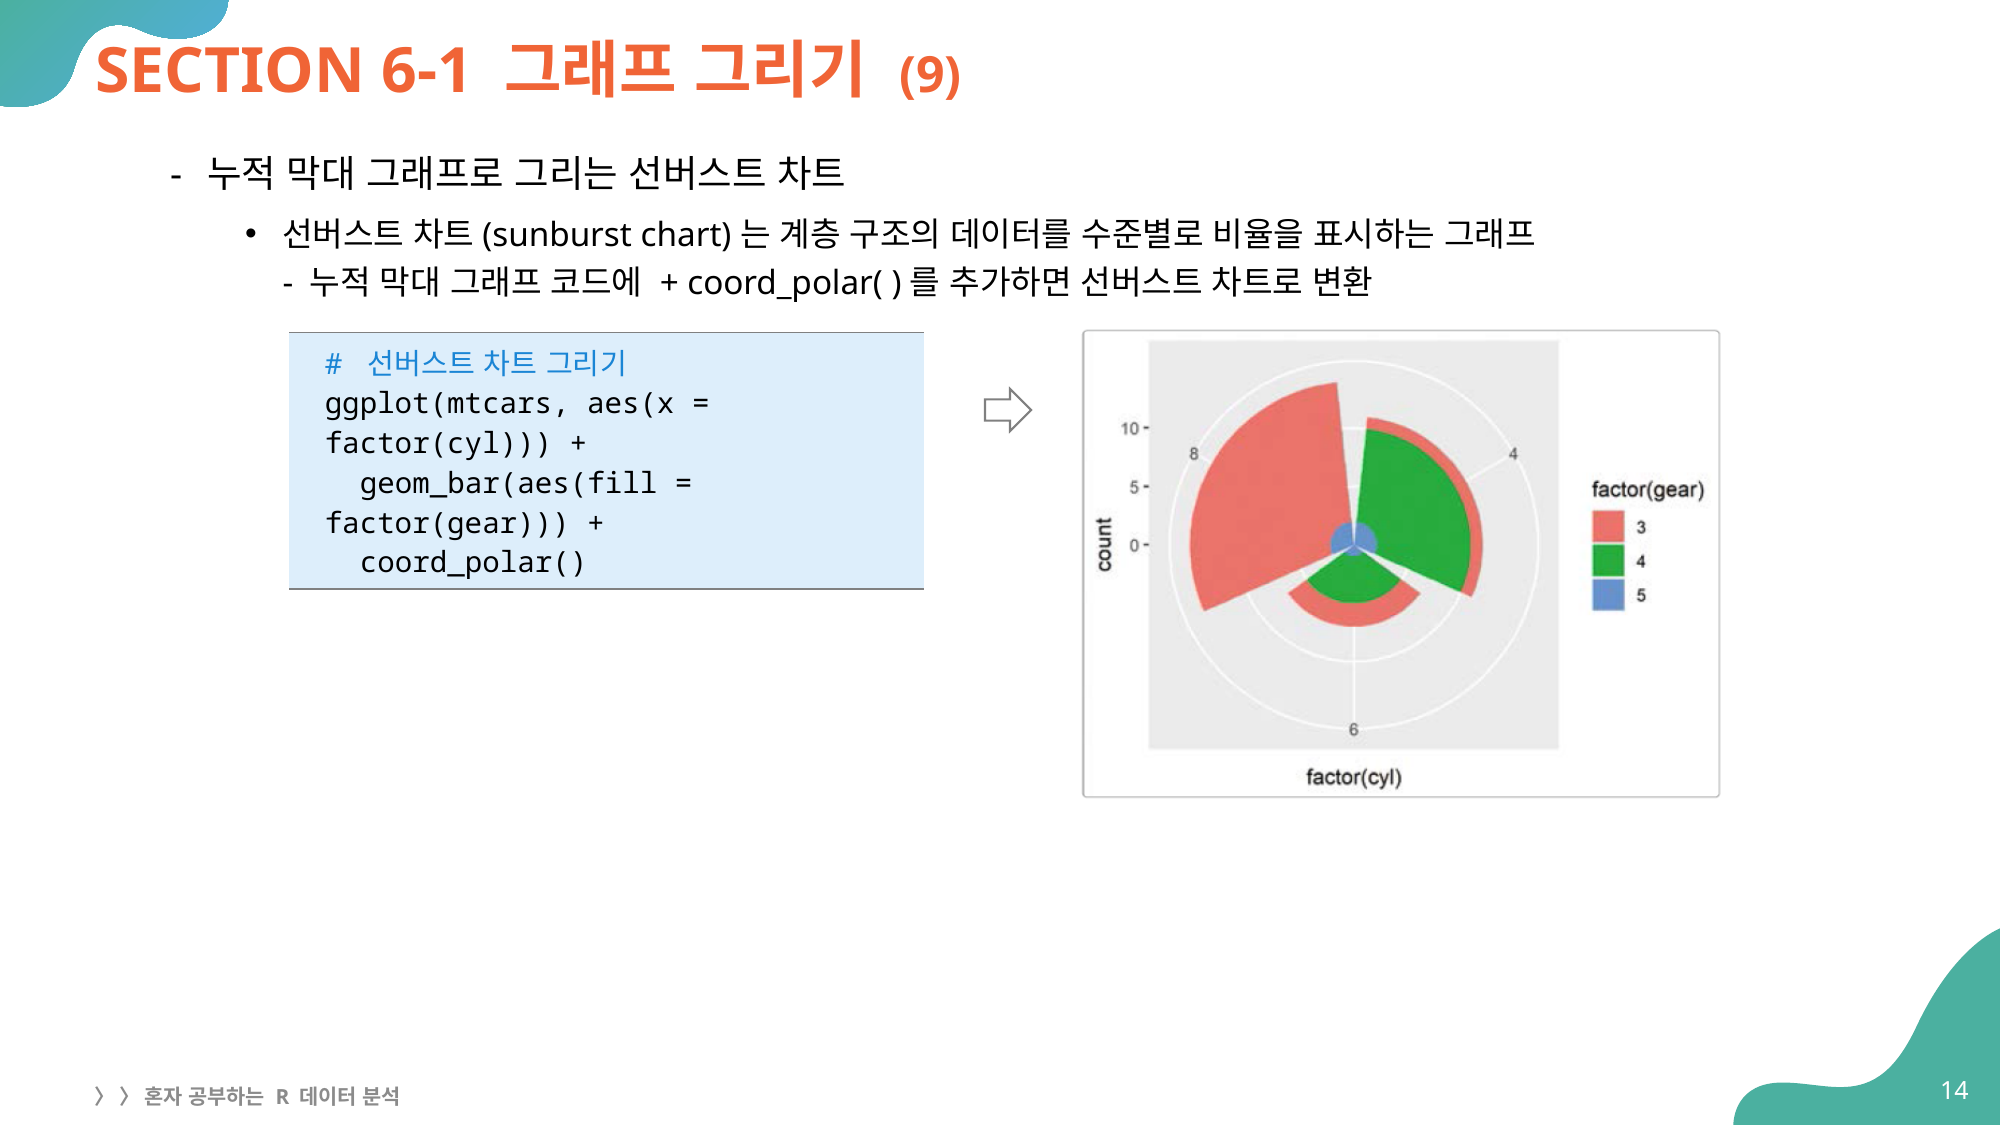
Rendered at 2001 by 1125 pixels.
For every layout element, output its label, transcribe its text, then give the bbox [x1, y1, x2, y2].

picture [1075, 319, 1728, 806]
title SECTION 6-1 그래프 그리기 (9) [79, 17, 1931, 128]
text_box [983, 386, 1033, 434]
slide_number 14 [1917, 1061, 1984, 1122]
table_header # 선버스트 차트 그리기 ggplot(mtcars, aes(x = factor(cyl))) + geom_bar(aes(fill = factor(gear))) + coord_polar() [289, 333, 924, 588]
footer 〉 〉 혼자 공부하는 R 데이터 분석 [79, 1078, 755, 1114]
list 누적 막대 그래프로 그리는 선버스트 차트 선버스트 차트(sunburst chart)는 계층 구조의 데이터를 수준별로 비율을 표시하는 그래프 - 누적 막대 그래프 코드에 + coord_polar( )를 추가하면 선버스트 차트로 변환 [79, 133, 1931, 996]
